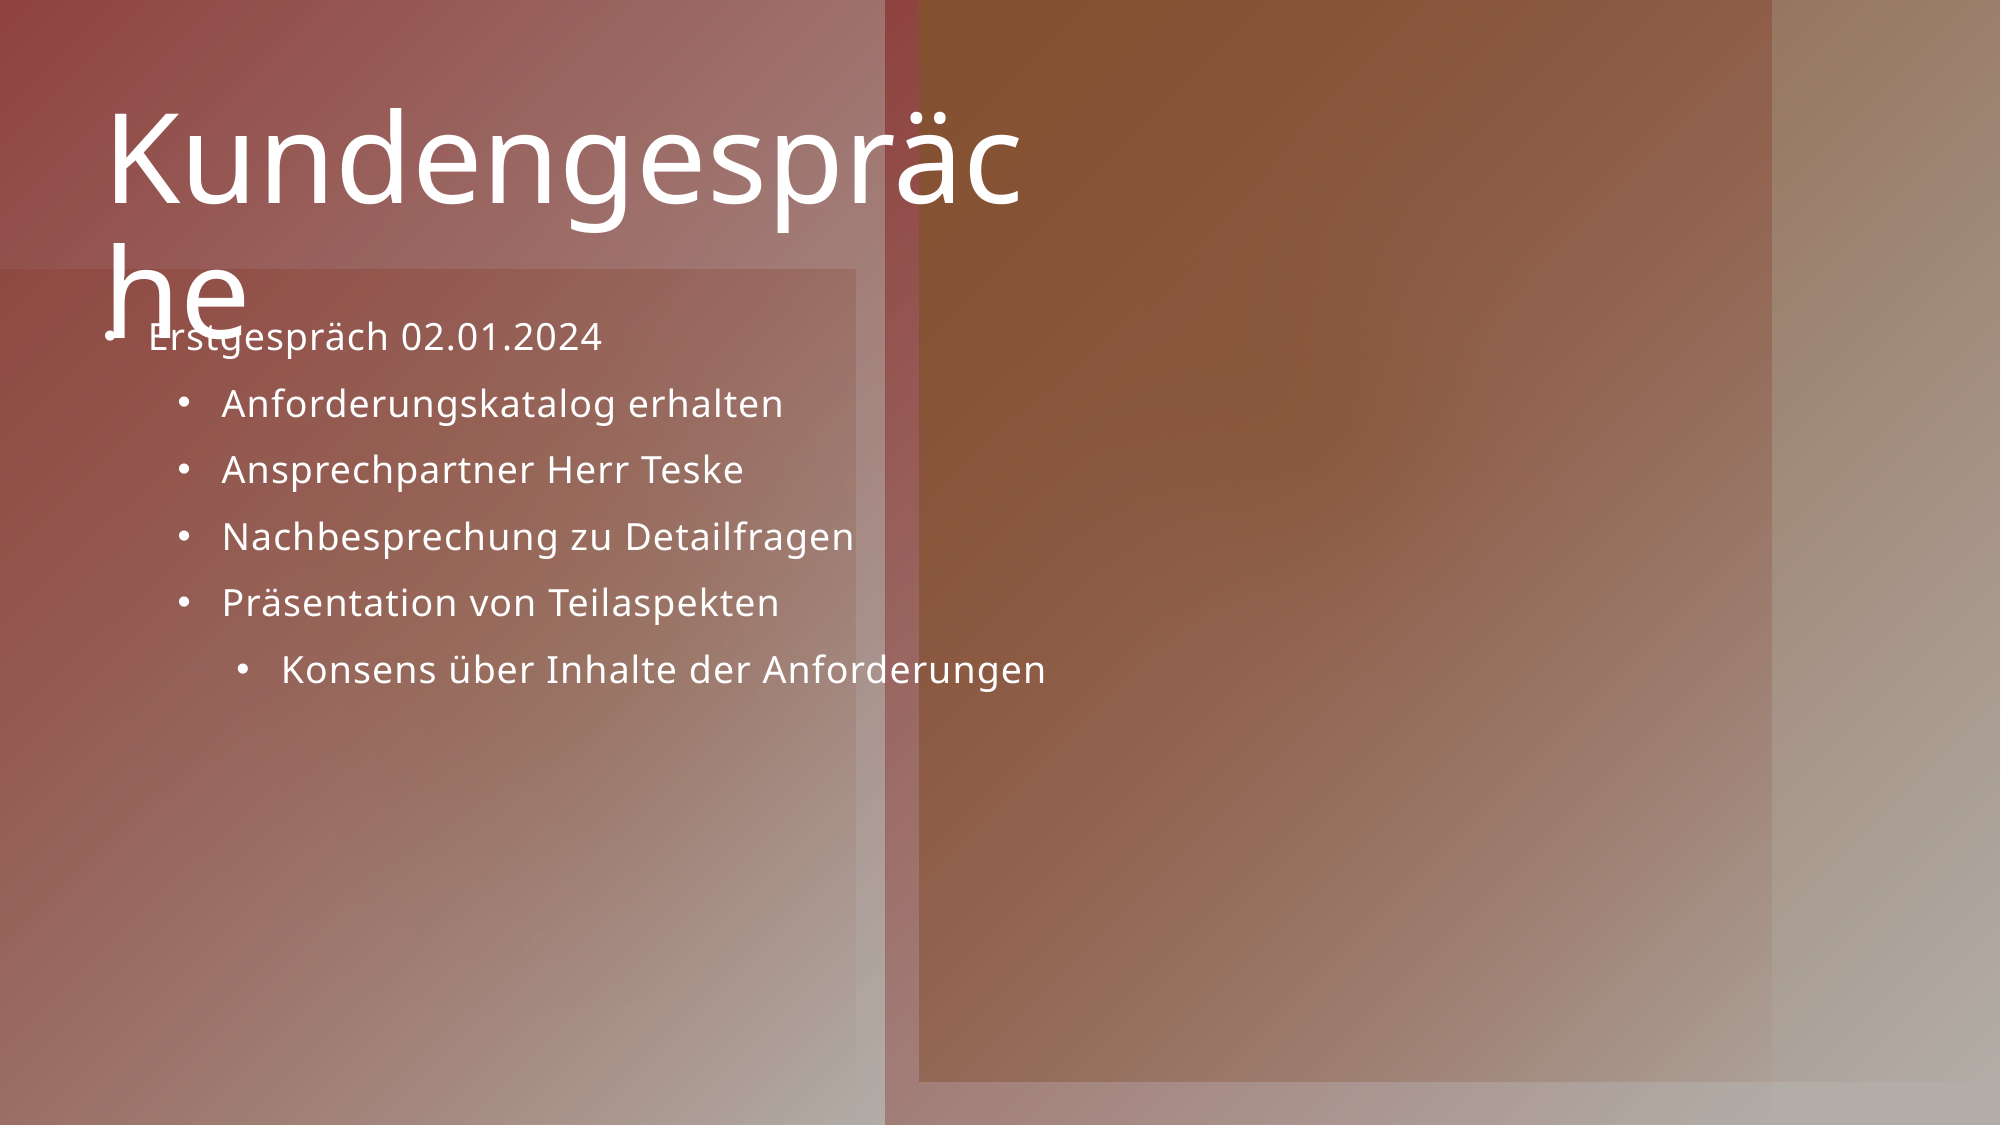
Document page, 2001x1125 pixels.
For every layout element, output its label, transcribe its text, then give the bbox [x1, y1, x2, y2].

list Erstgespräch 02.01.2024 Anforderungskatalog erhalten Ansprechpartner Herr Teske Nachbesprechung zu Detailfragen Präsentation von Teilaspekten Konsens über Inhalte der Anforderungen [88, 294, 1910, 1035]
title Kundengespräche [88, 88, 1072, 294]
